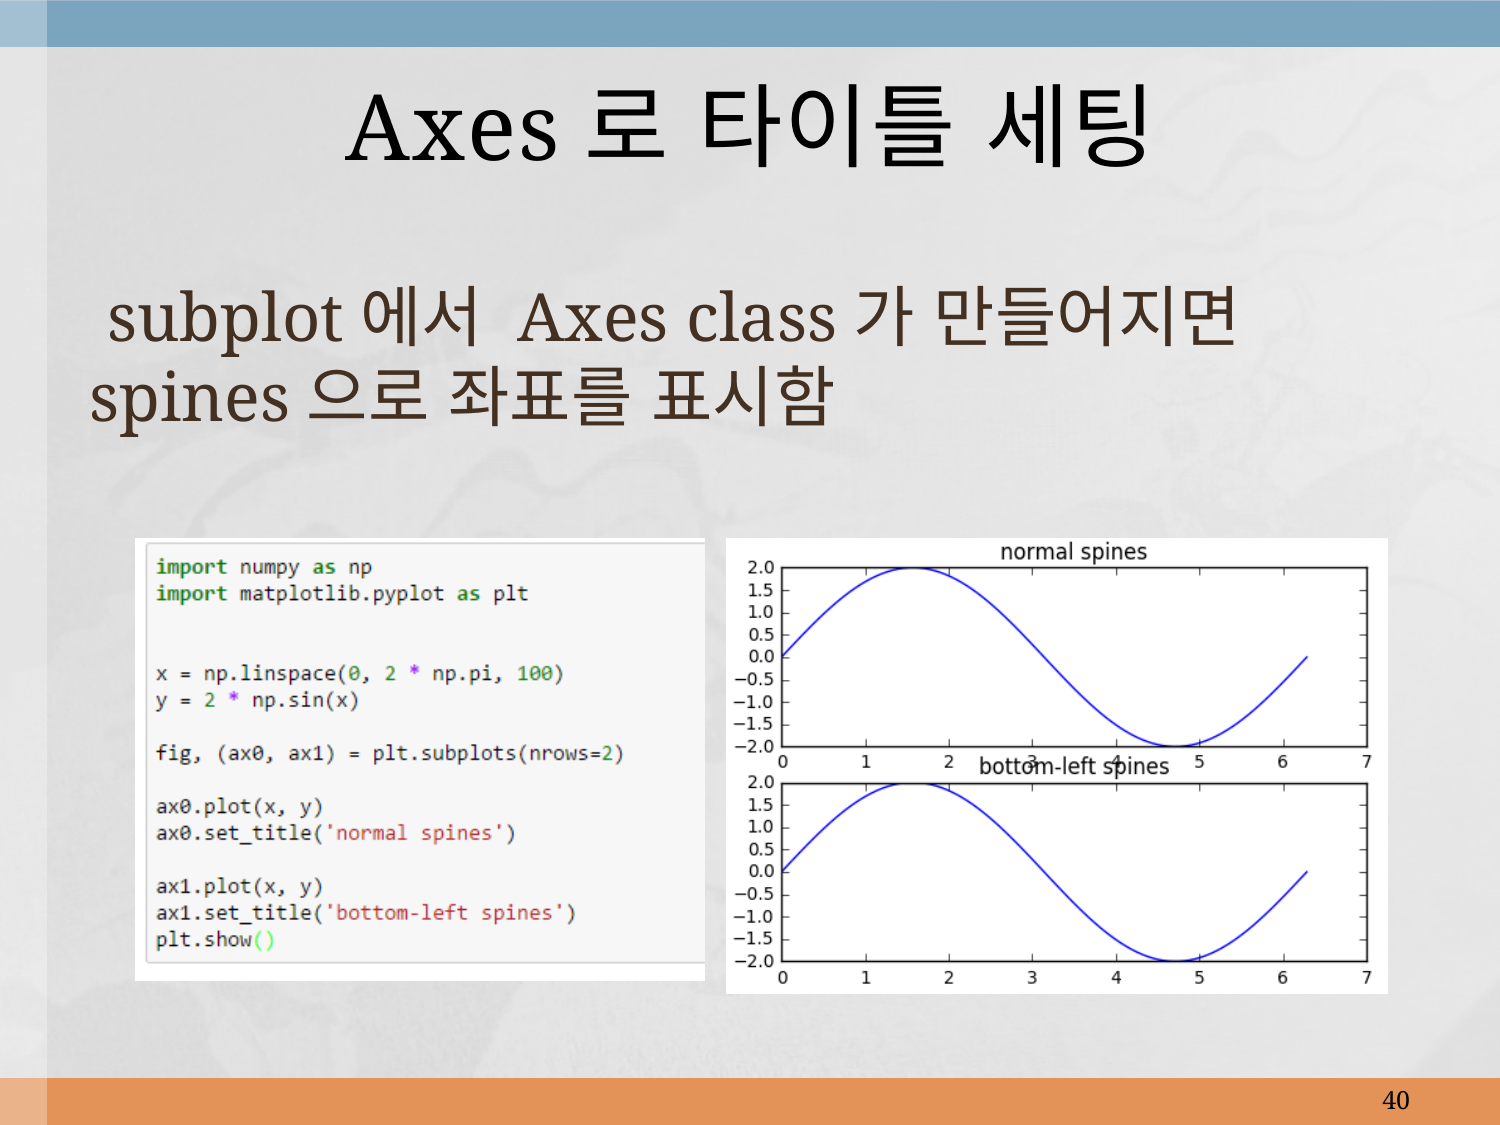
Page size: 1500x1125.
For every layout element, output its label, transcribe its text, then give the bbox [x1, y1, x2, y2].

slide_number 40 [1074, 1078, 1425, 1125]
picture [135, 538, 705, 981]
list subplot에서 Axes class가 만들어지면 spines으로 좌표를 표시함 [75, 267, 1425, 539]
title Axes로 타이틀 세팅 [49, 46, 1454, 202]
picture [726, 538, 1388, 994]
